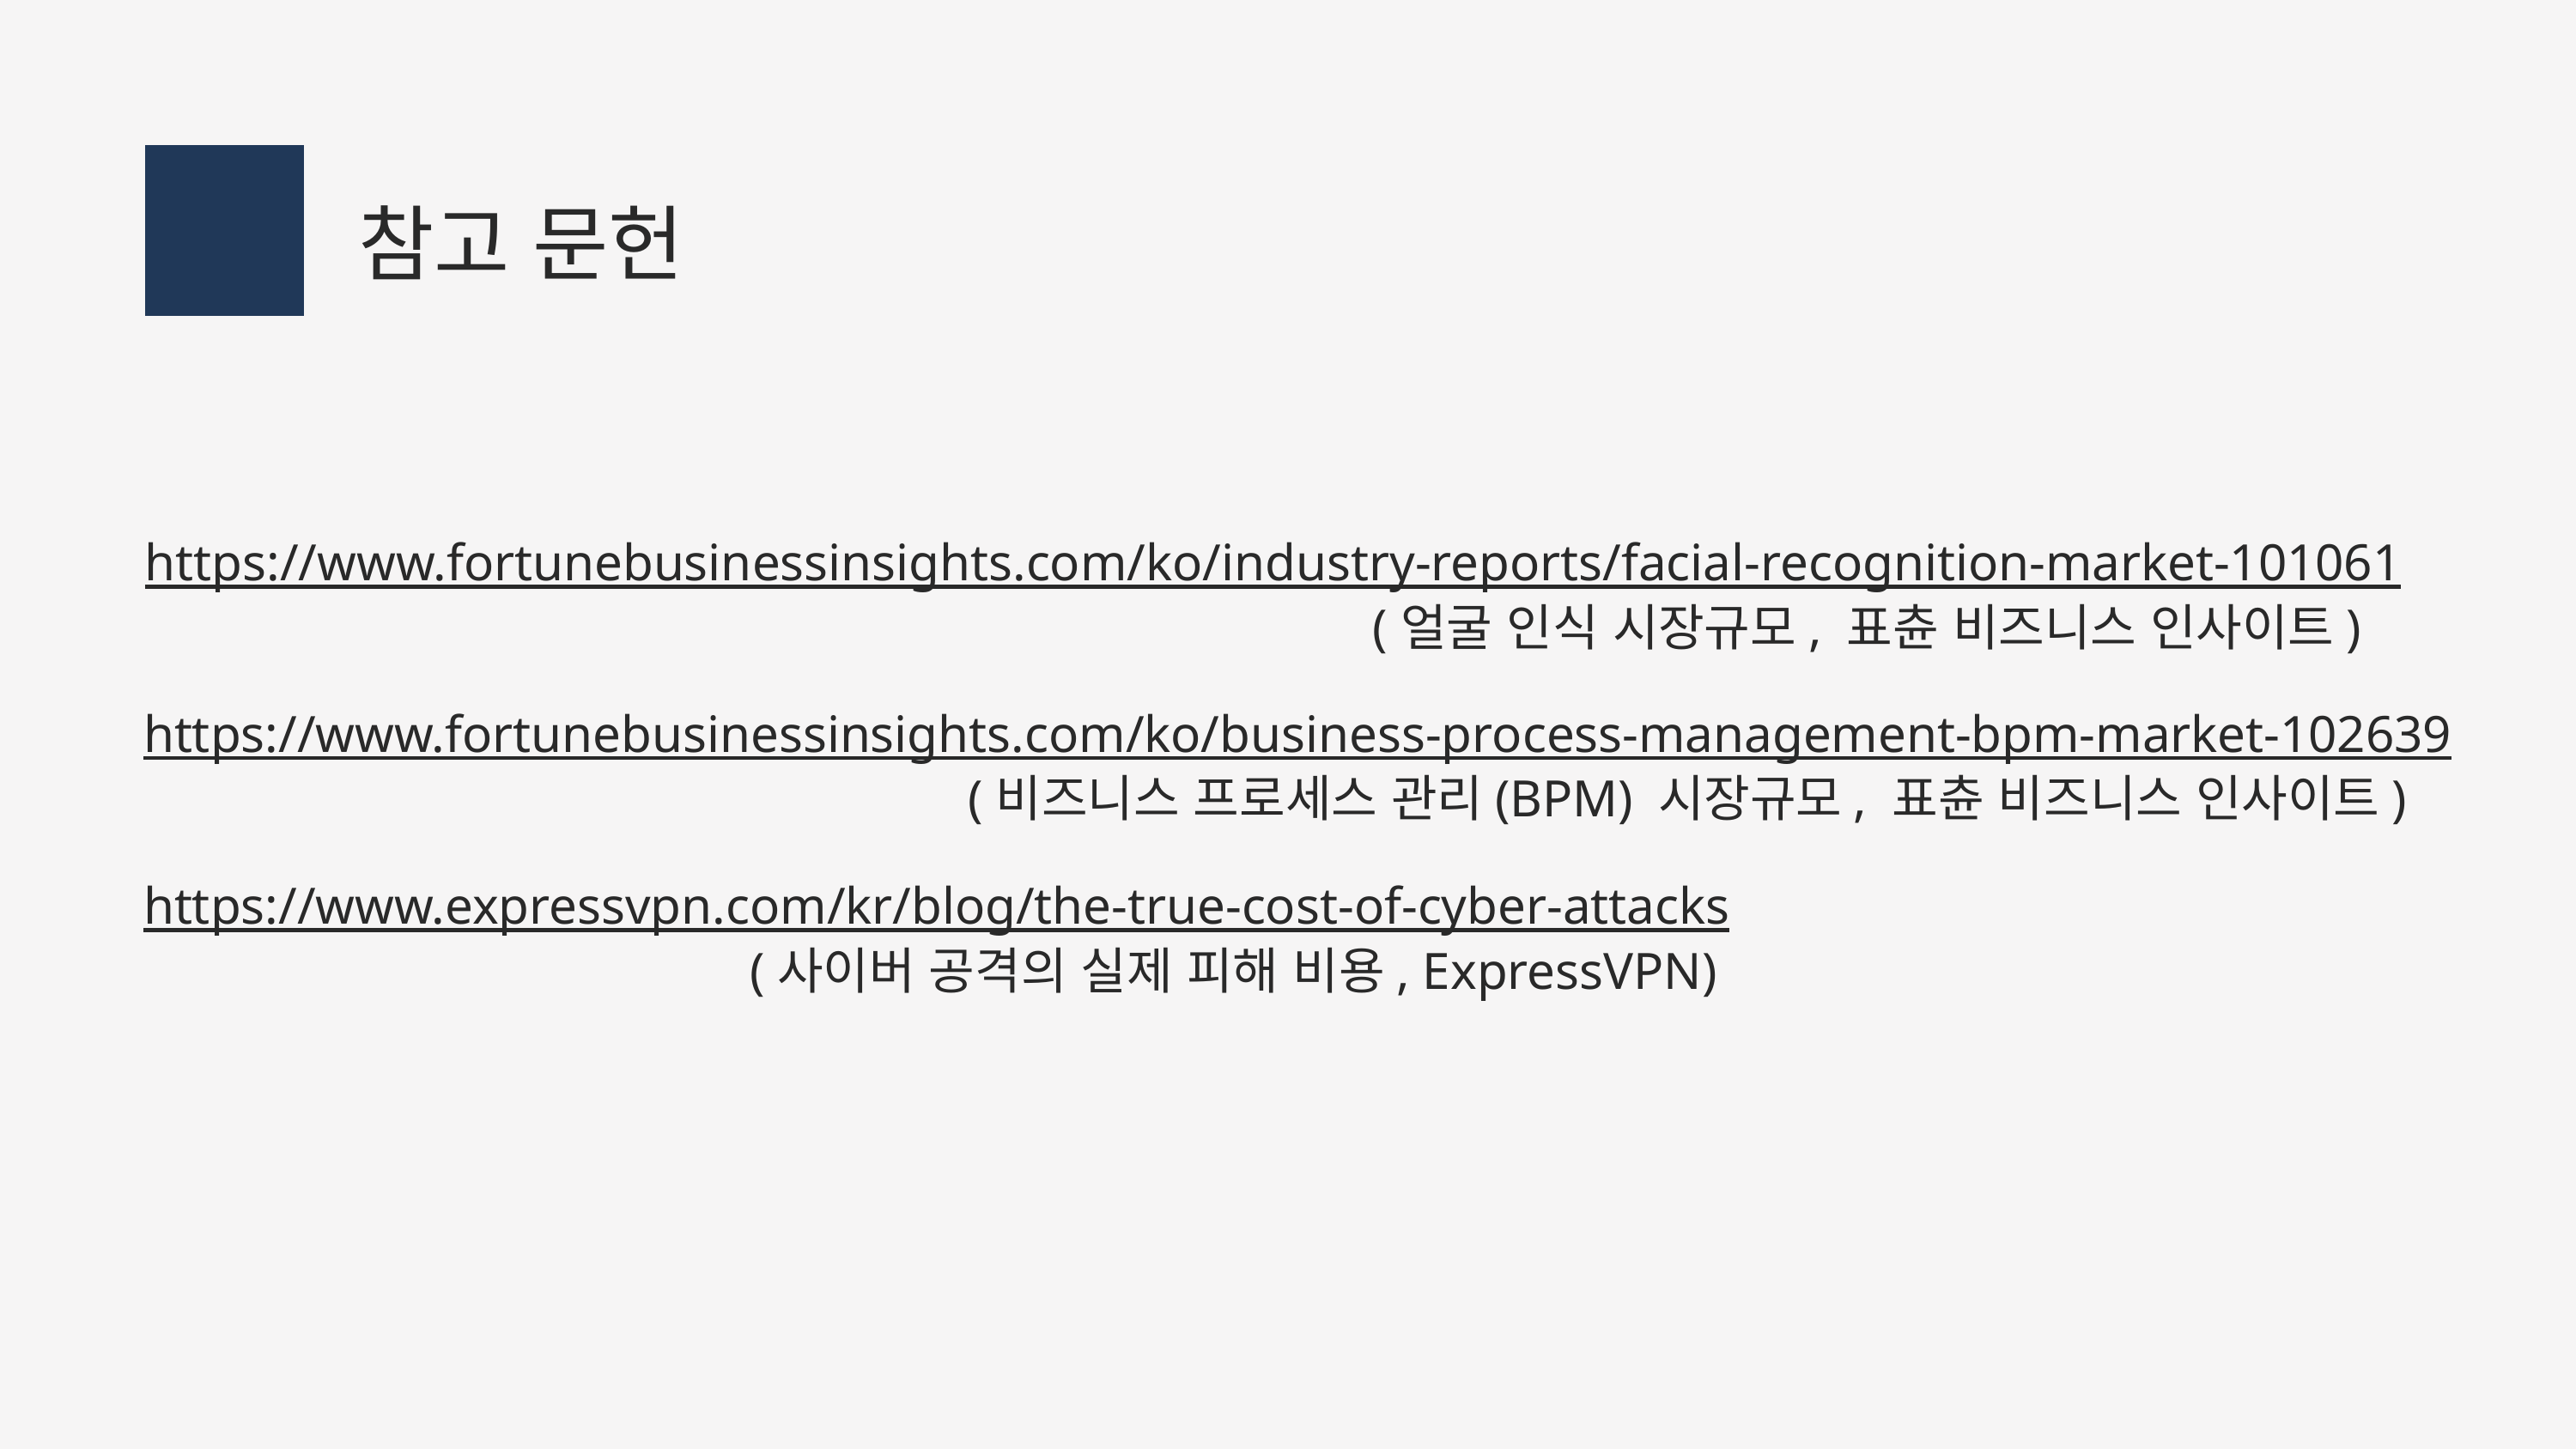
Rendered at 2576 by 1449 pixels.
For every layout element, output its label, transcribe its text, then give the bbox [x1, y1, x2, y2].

text_box https://www.fortunebusinessinsights.com/ko/industry-reports/facial-recognition-market-101061 (얼굴 인식 시장규모, 표츈 비즈니스 인사이트) [144, 542, 2561, 657]
text_box https://www.expressvpn.com/kr/blog/the-true-cost-of-cyber-attacks (사이버 공격의 실제 피해 비용, ExpressVPN) [143, 885, 2559, 1000]
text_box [144, 144, 305, 316]
text_box https://www.fortunebusinessinsights.com/ko/business-process-management-bpm-market-102639 (비즈니스 프로세스 관리(BPM) 시장규모, 표츈 비즈니스 인사이트) [143, 712, 2559, 828]
text_box 참고 문헌 [358, 151, 1253, 291]
